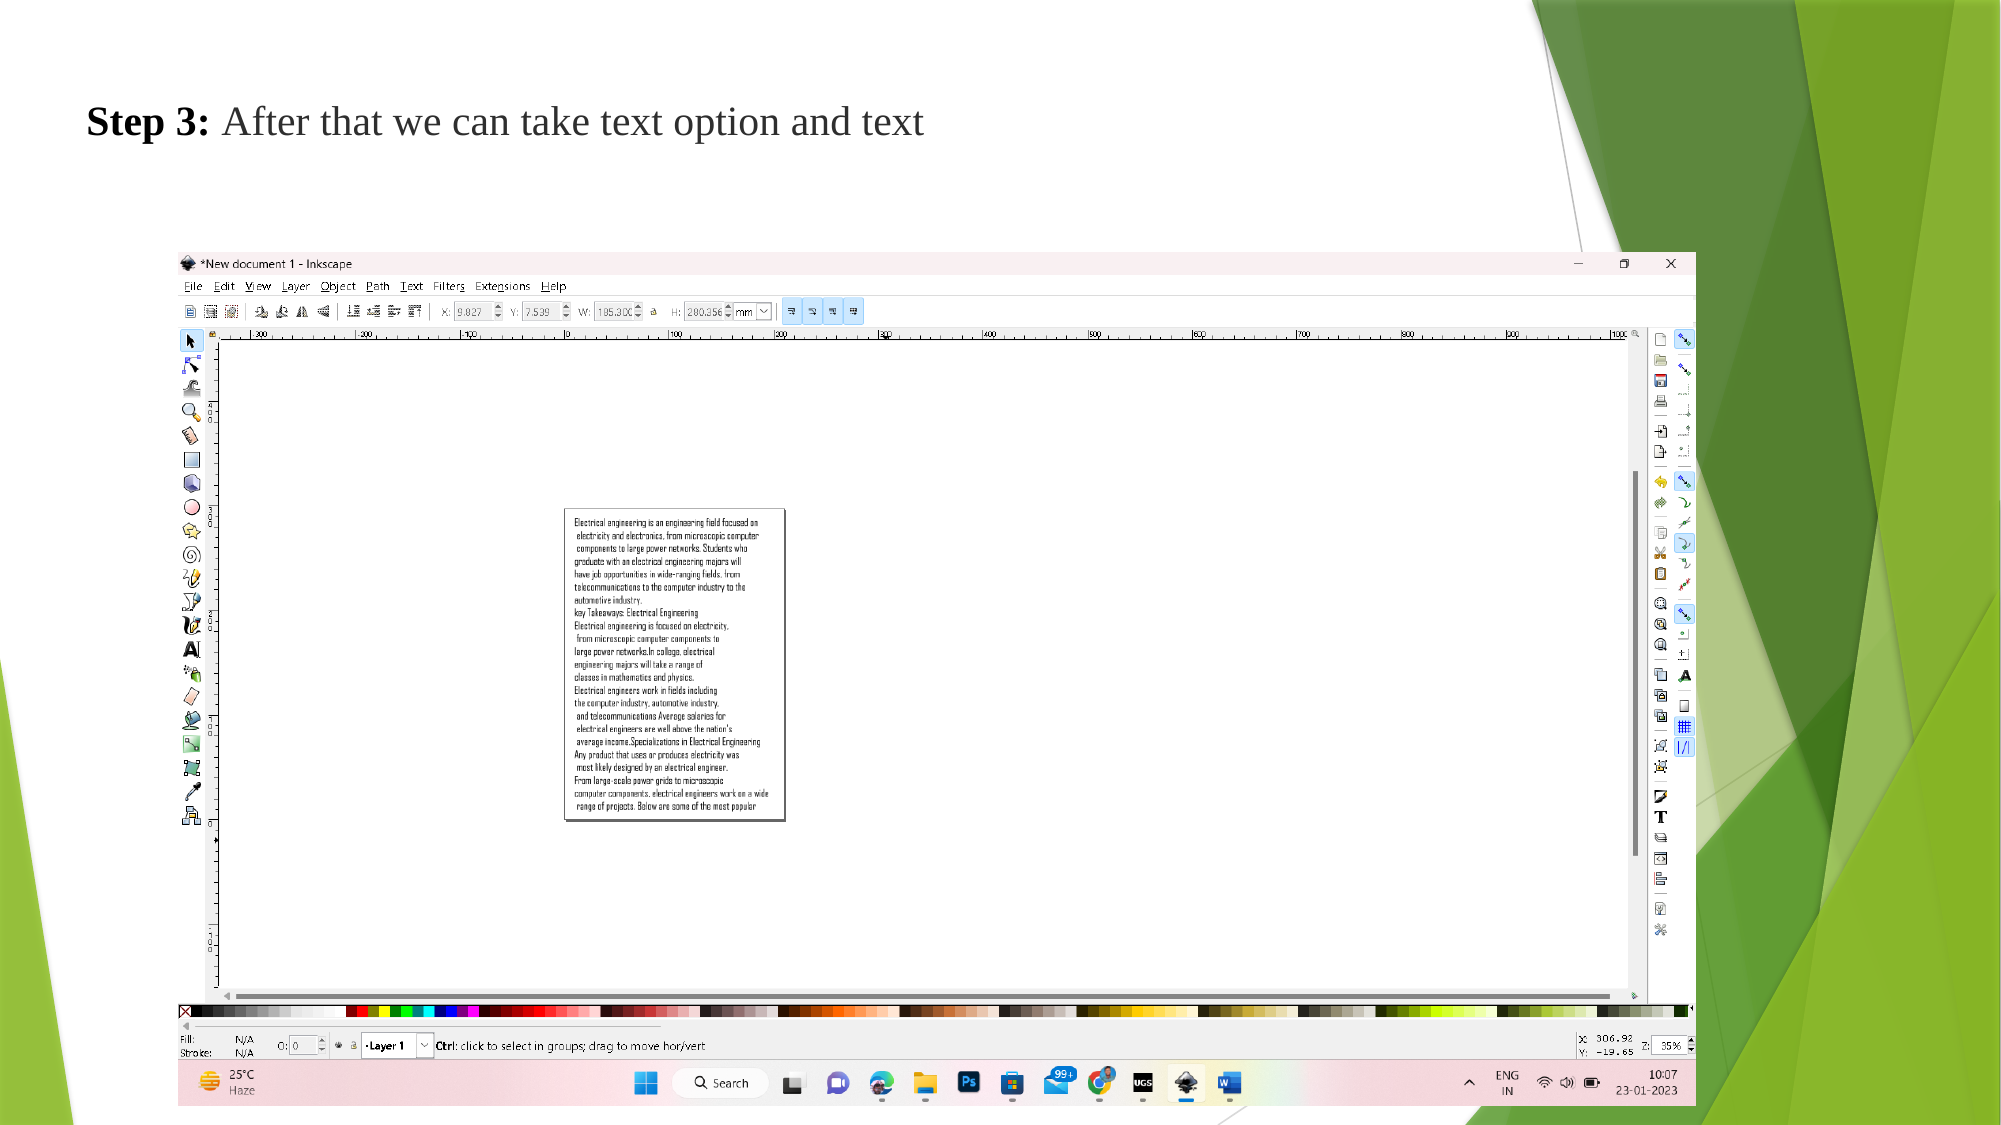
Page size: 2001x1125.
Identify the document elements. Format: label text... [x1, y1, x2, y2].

text_box Step 3: After that we can take text option and text [0, 86, 1000, 151]
picture [177, 251, 1696, 1106]
